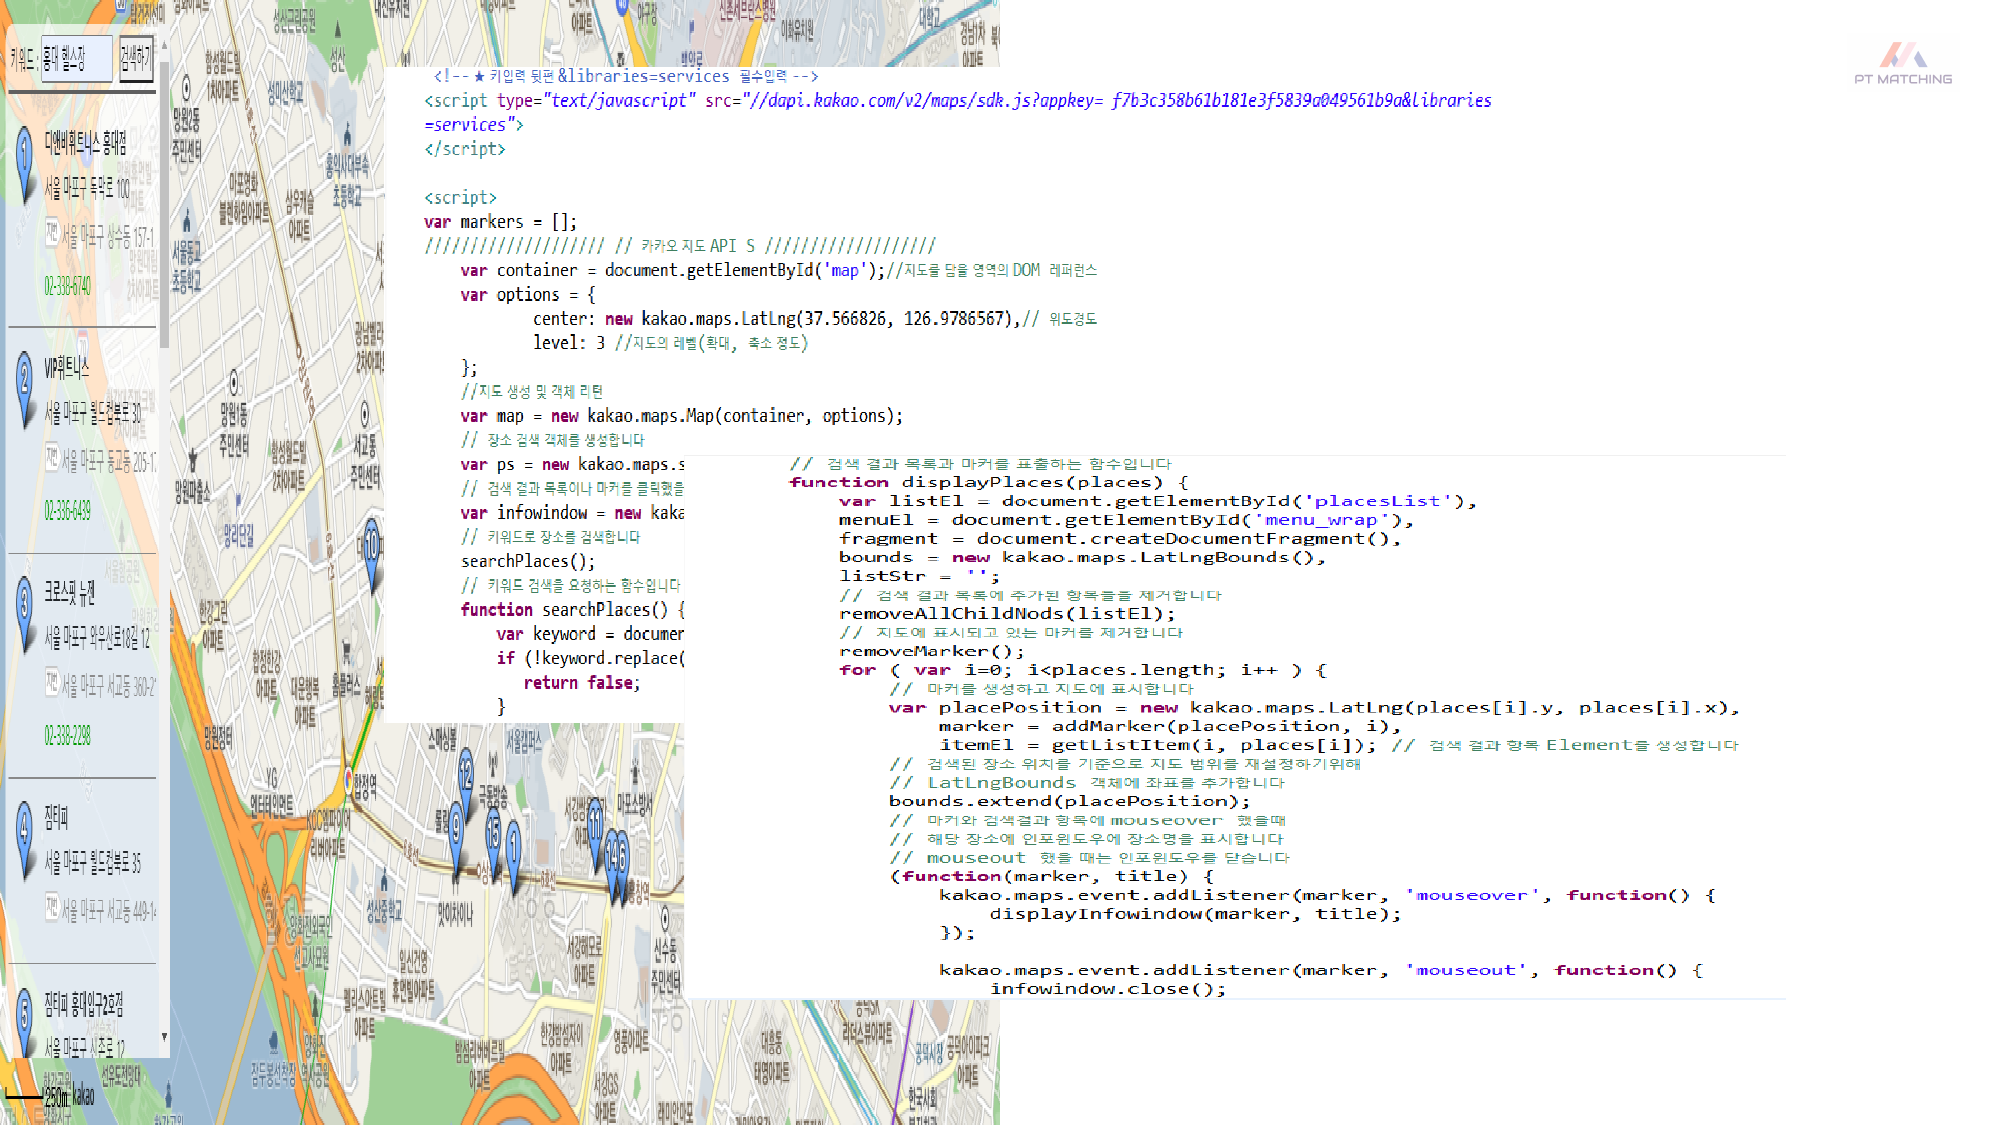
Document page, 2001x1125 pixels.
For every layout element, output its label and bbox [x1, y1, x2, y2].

picture [0, 0, 1786, 1125]
picture [1847, 33, 1960, 92]
